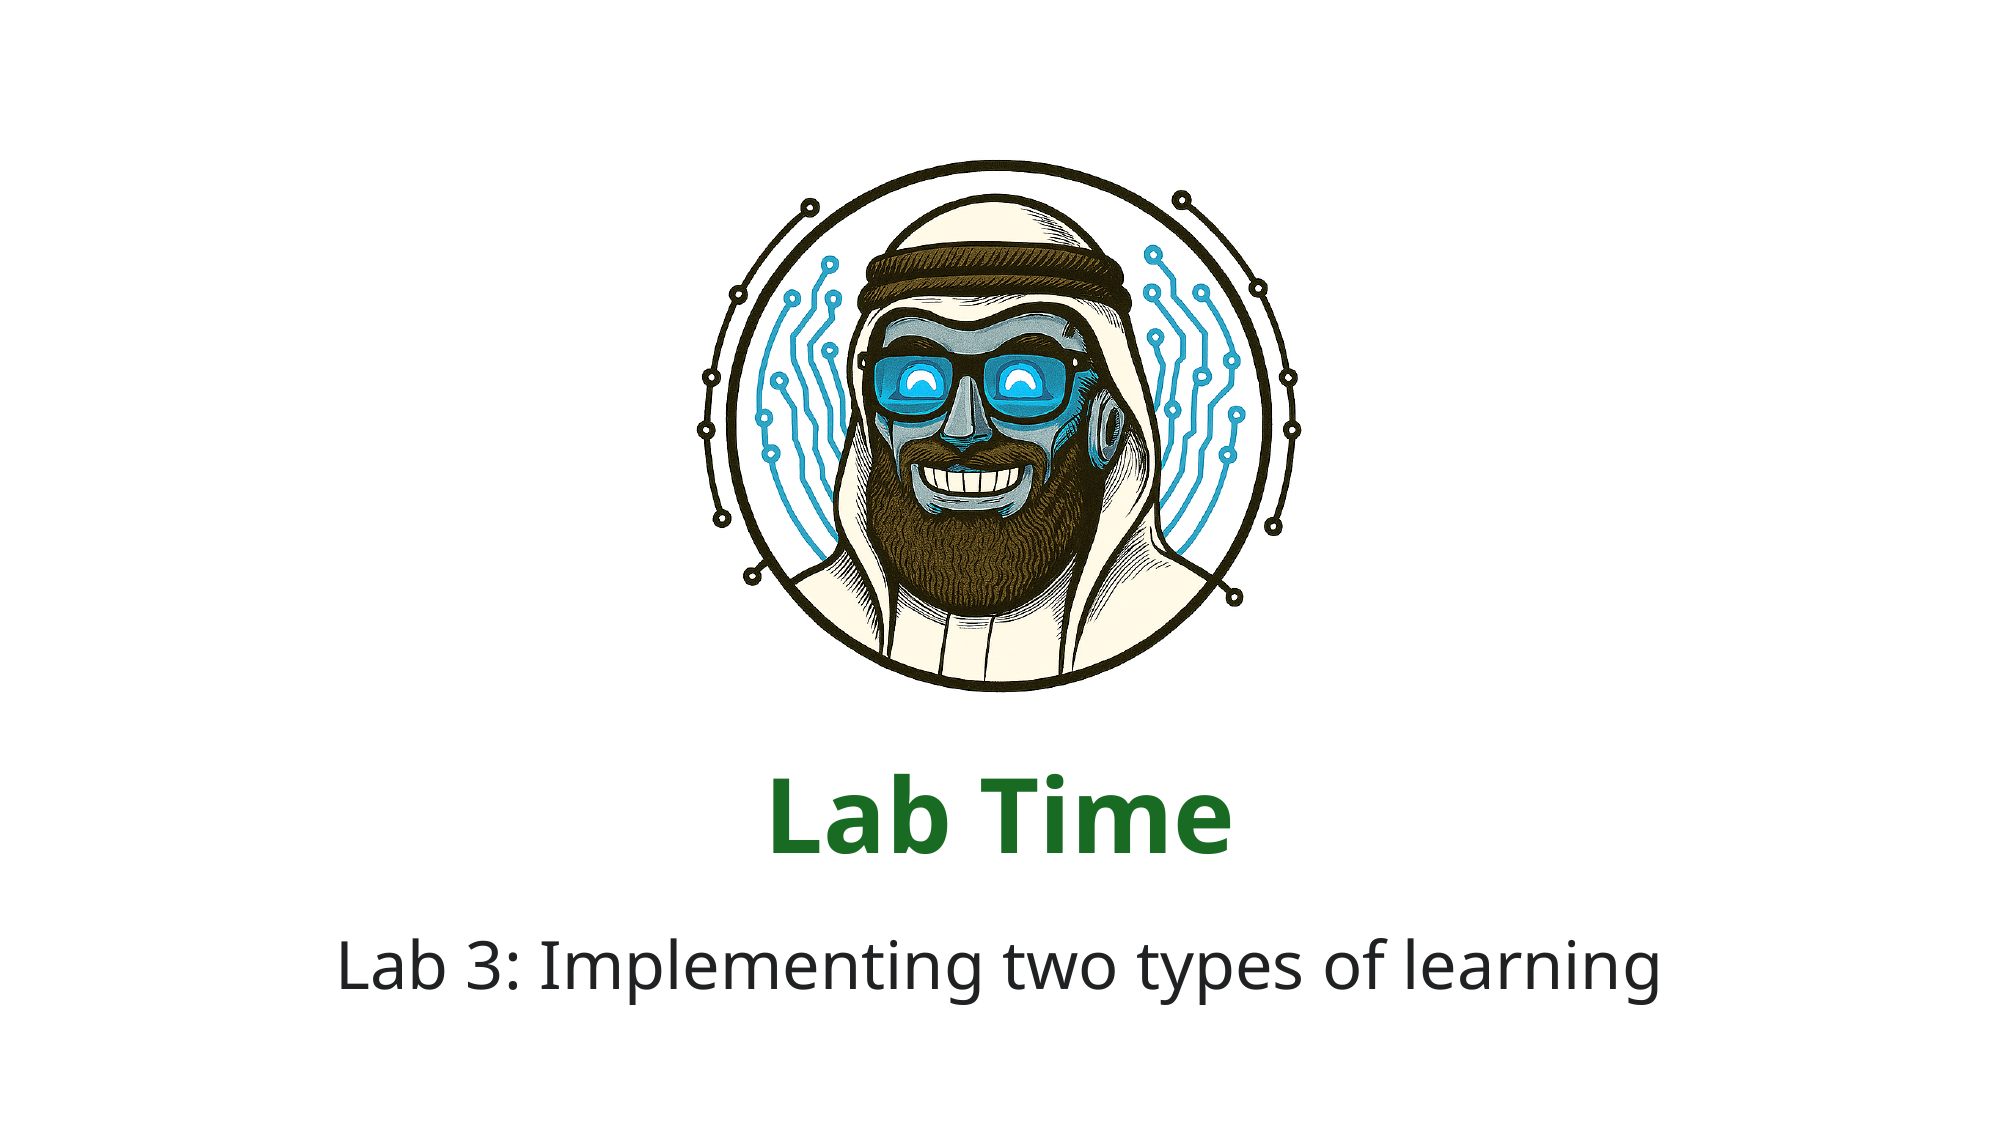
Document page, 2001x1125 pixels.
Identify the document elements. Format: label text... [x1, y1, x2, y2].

text_box Lab 3: Implementing two types of learning [0, 915, 2000, 1011]
picture [624, 132, 1376, 710]
text_box Lab Time [701, 741, 1299, 882]
